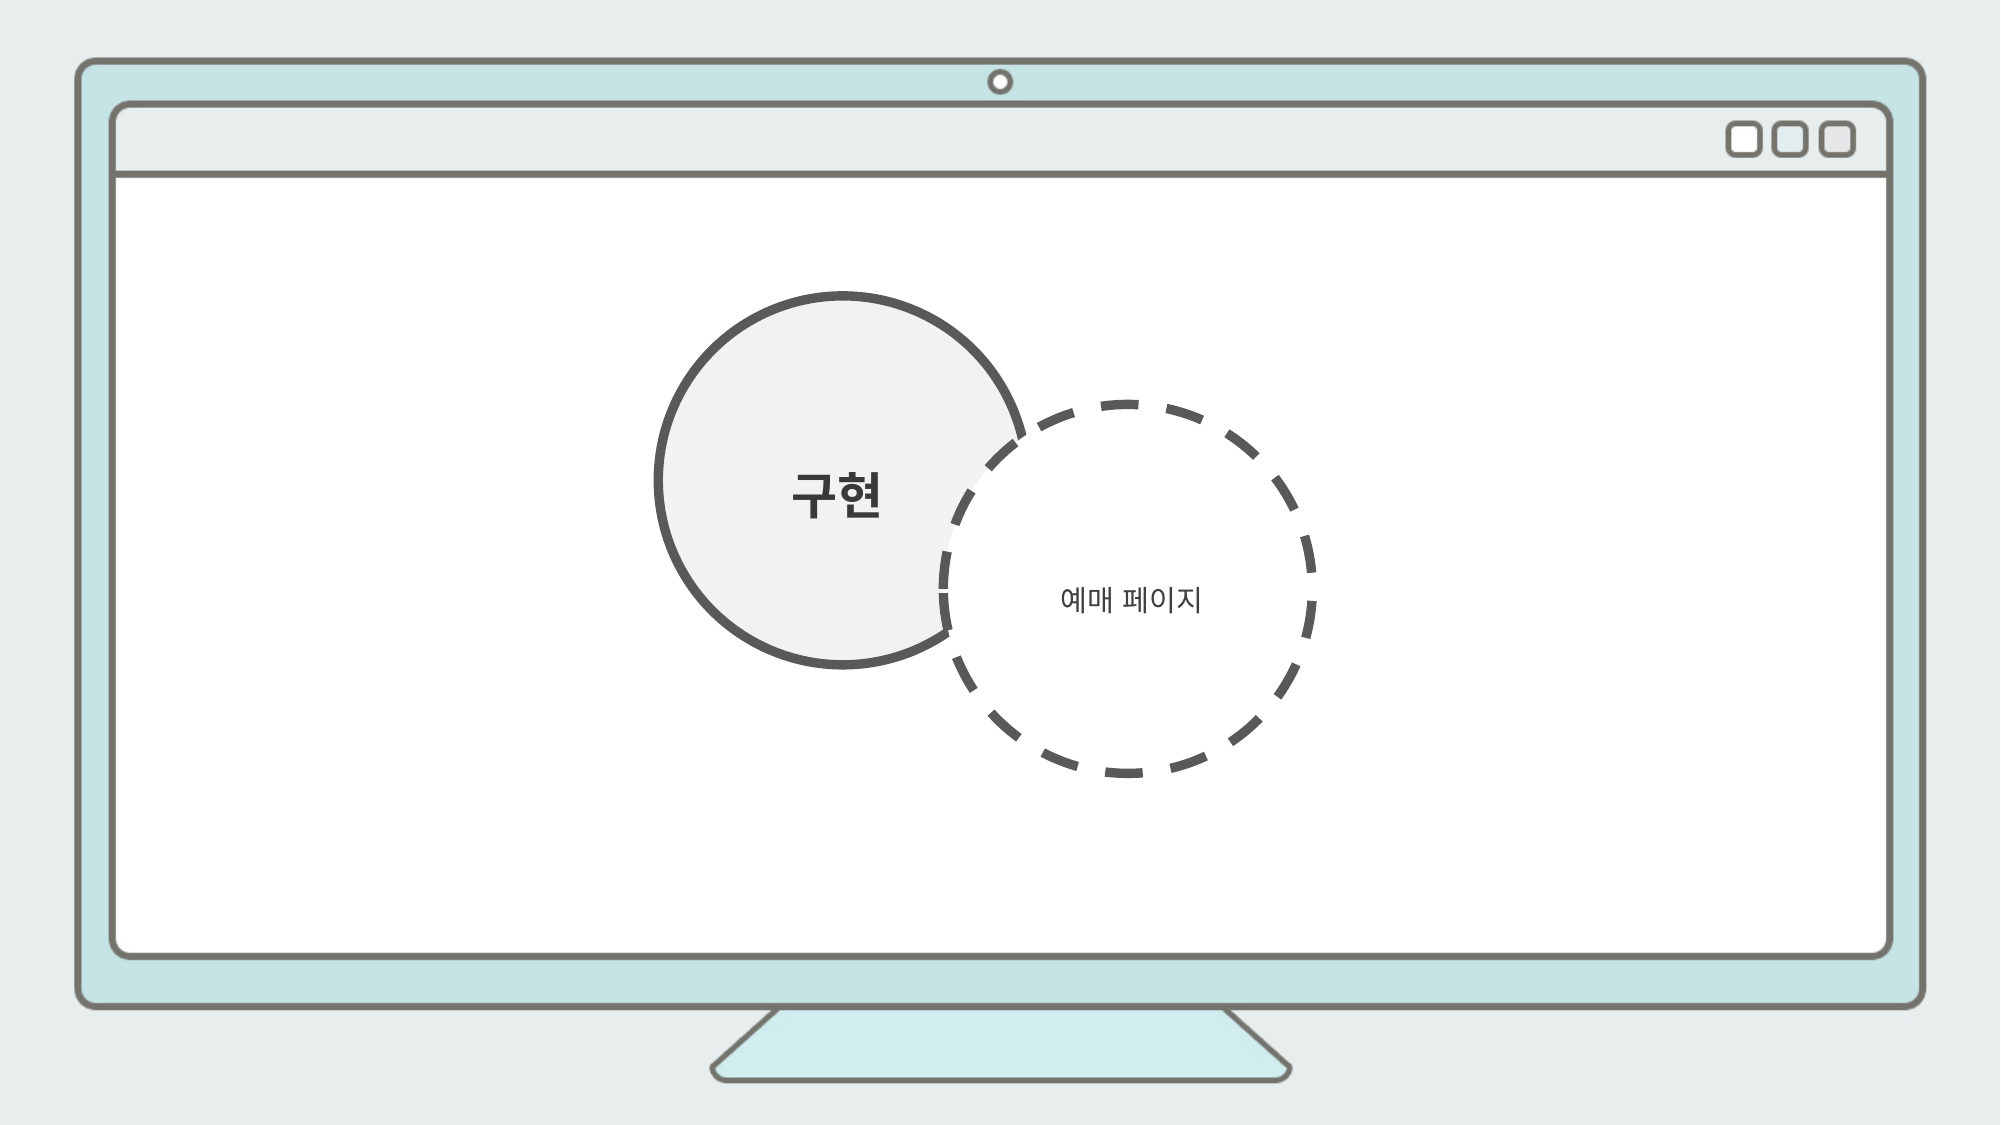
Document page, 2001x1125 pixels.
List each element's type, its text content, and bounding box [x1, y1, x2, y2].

text_box [945, 403, 1310, 557]
text_box [945, 625, 1310, 775]
text_box [657, 294, 1023, 666]
text_box 구현 [731, 426, 944, 532]
picture [0, 0, 2001, 1125]
text_box 예매 페이지 [897, 557, 1367, 625]
